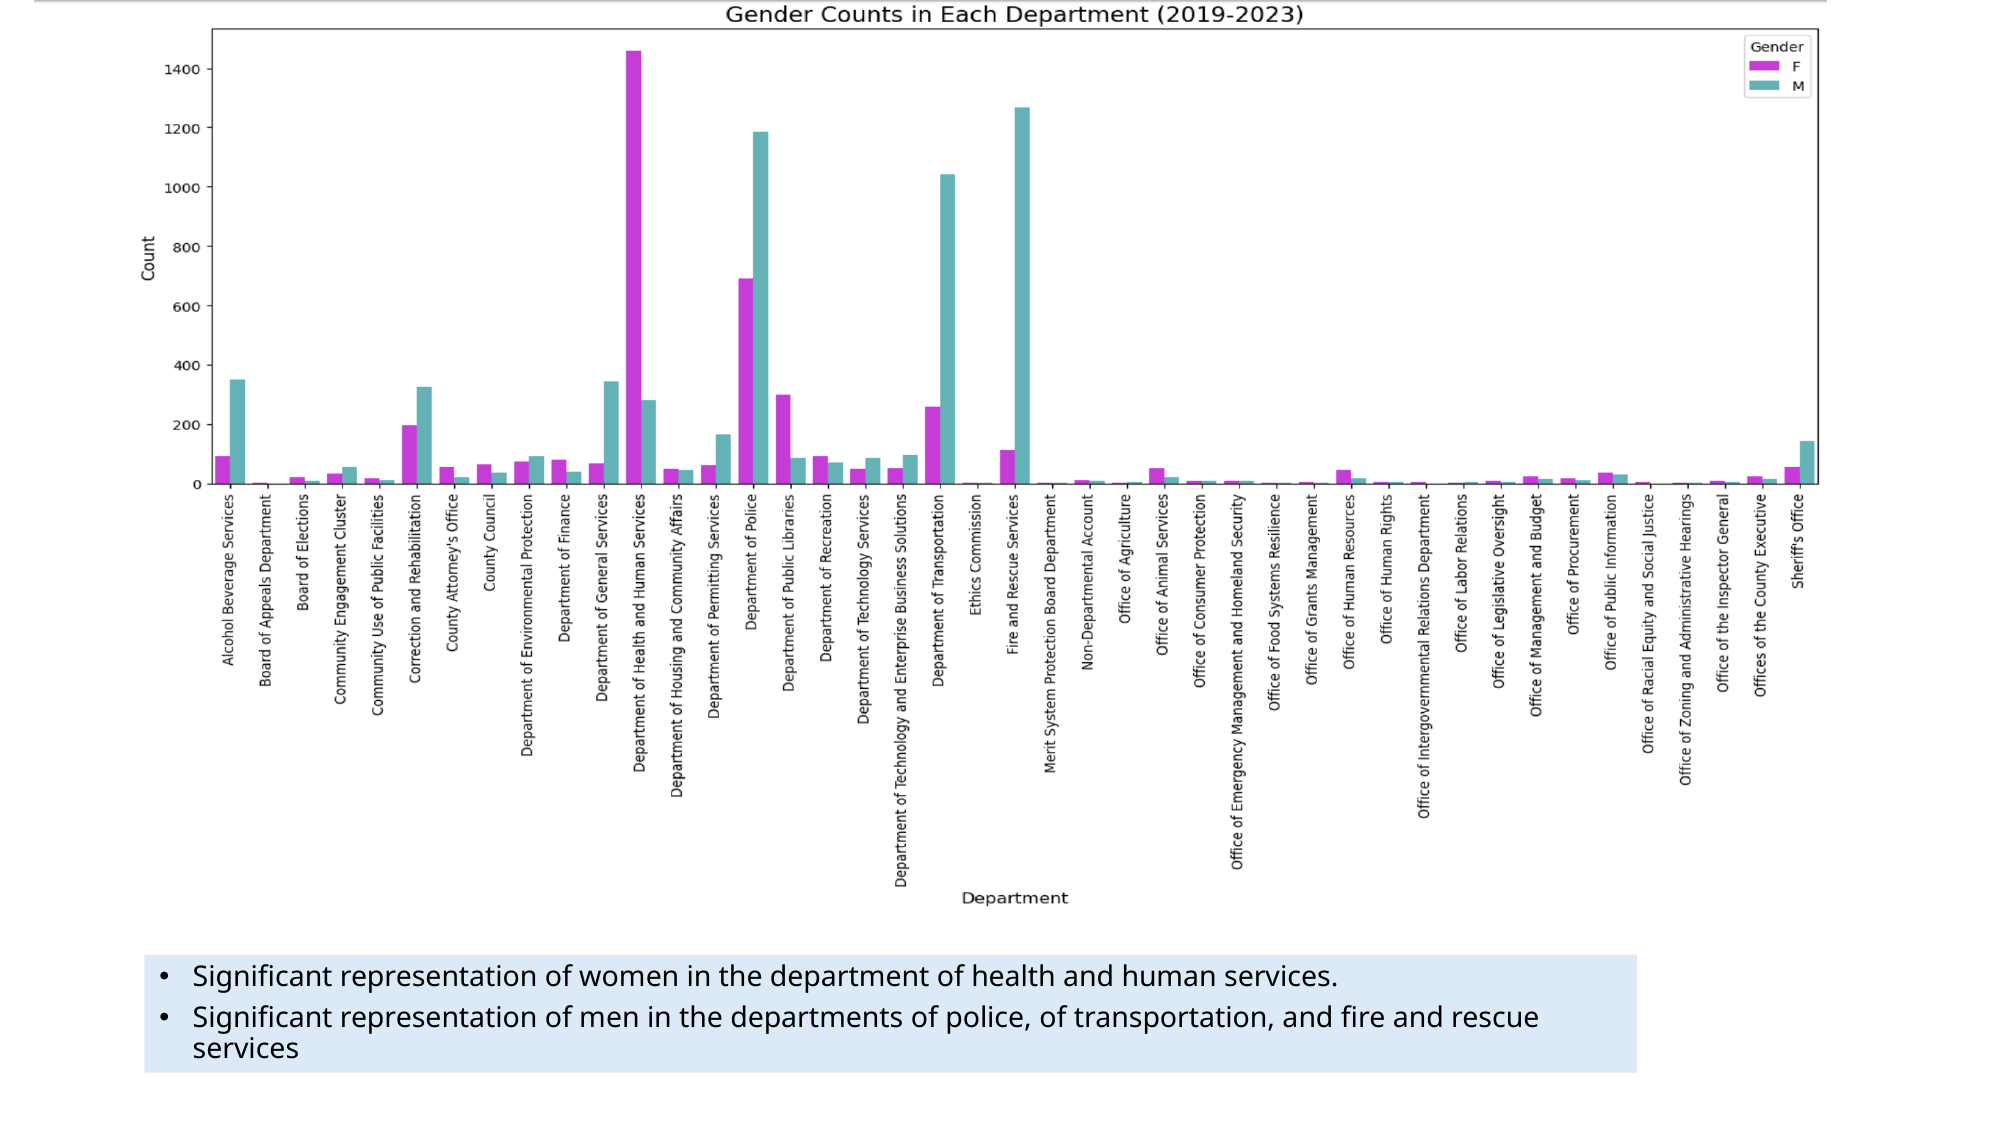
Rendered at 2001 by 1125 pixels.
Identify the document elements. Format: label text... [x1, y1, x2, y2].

picture [33, 0, 1827, 907]
list Significant representation of women in the department of health and human services. Significant representation of men in the departments of police, of transportation, and fire and rescue services [144, 954, 1637, 1073]
